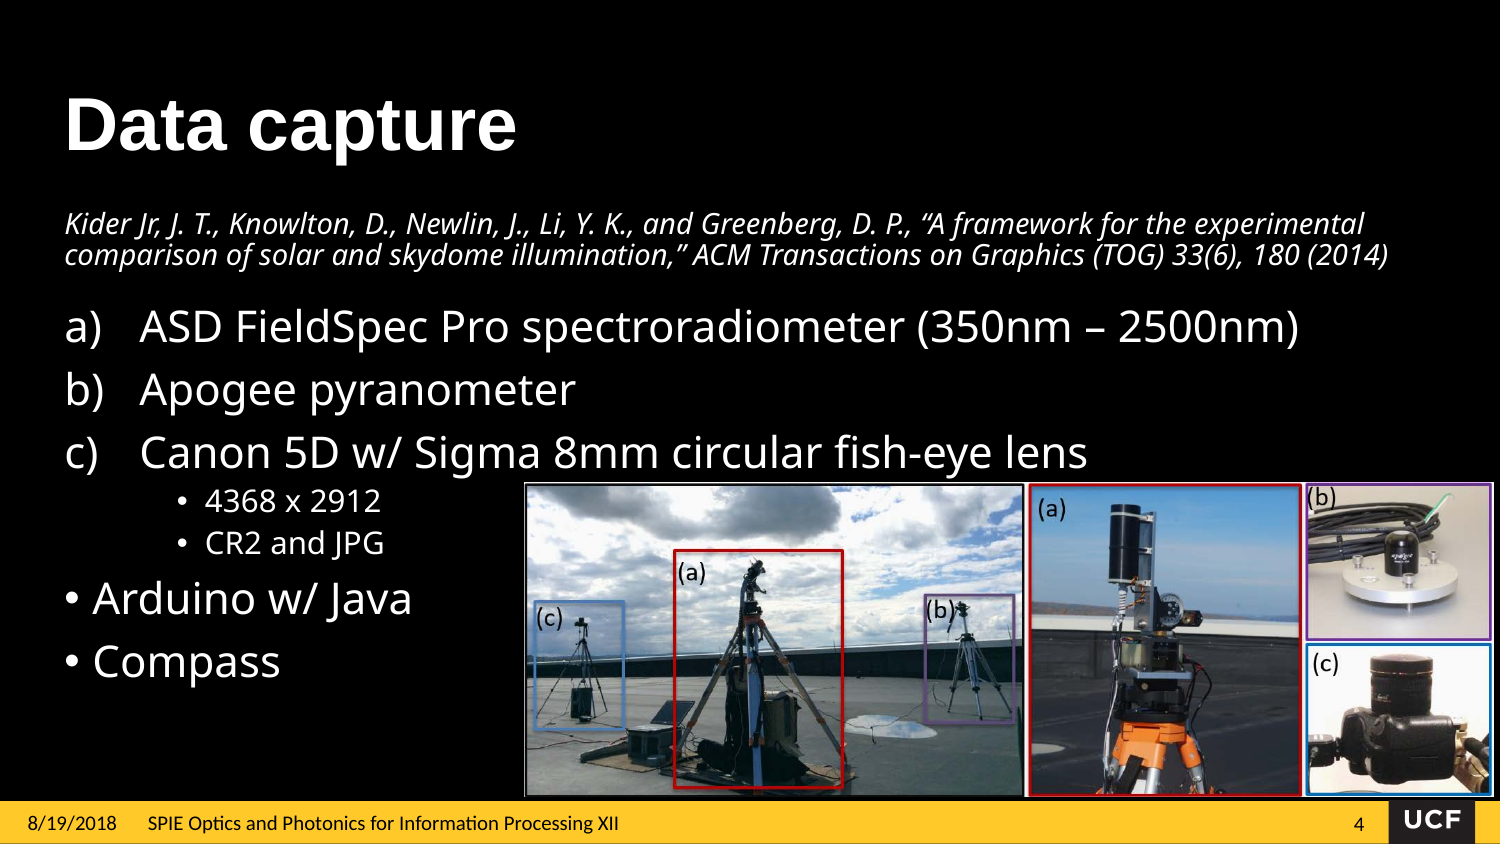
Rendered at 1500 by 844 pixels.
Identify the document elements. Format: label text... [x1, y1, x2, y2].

text_box ASD FieldSpec Pro spectroradiometer (350nm – 2500nm) Apogee pyranometer Canon 5D w/ Sigma 8mm circular fish-eye lens 4368 x 2912 CR2 and JPG Arduino w/ Java Compass [49, 297, 1446, 733]
title Data capture [49, 44, 1344, 201]
text_box [0, 801, 1388, 844]
text_box [1476, 801, 1500, 844]
picture [524, 482, 1494, 797]
slide_number 4 [1307, 805, 1380, 840]
footer SPIE Optics and Photonics for Information Processing XII [133, 808, 939, 835]
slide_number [12, 804, 327, 839]
picture [1388, 800, 1476, 844]
list Kider Jr, J. T., Knowlton, D., Newlin, J., Li, Y. K., and Greenberg, D. P., “A framework for the experimental comparison of solar and skydome illumination,” ACM Transactions on Graphics (TOG) 33(6), 180 (2014) [49, 201, 1446, 286]
